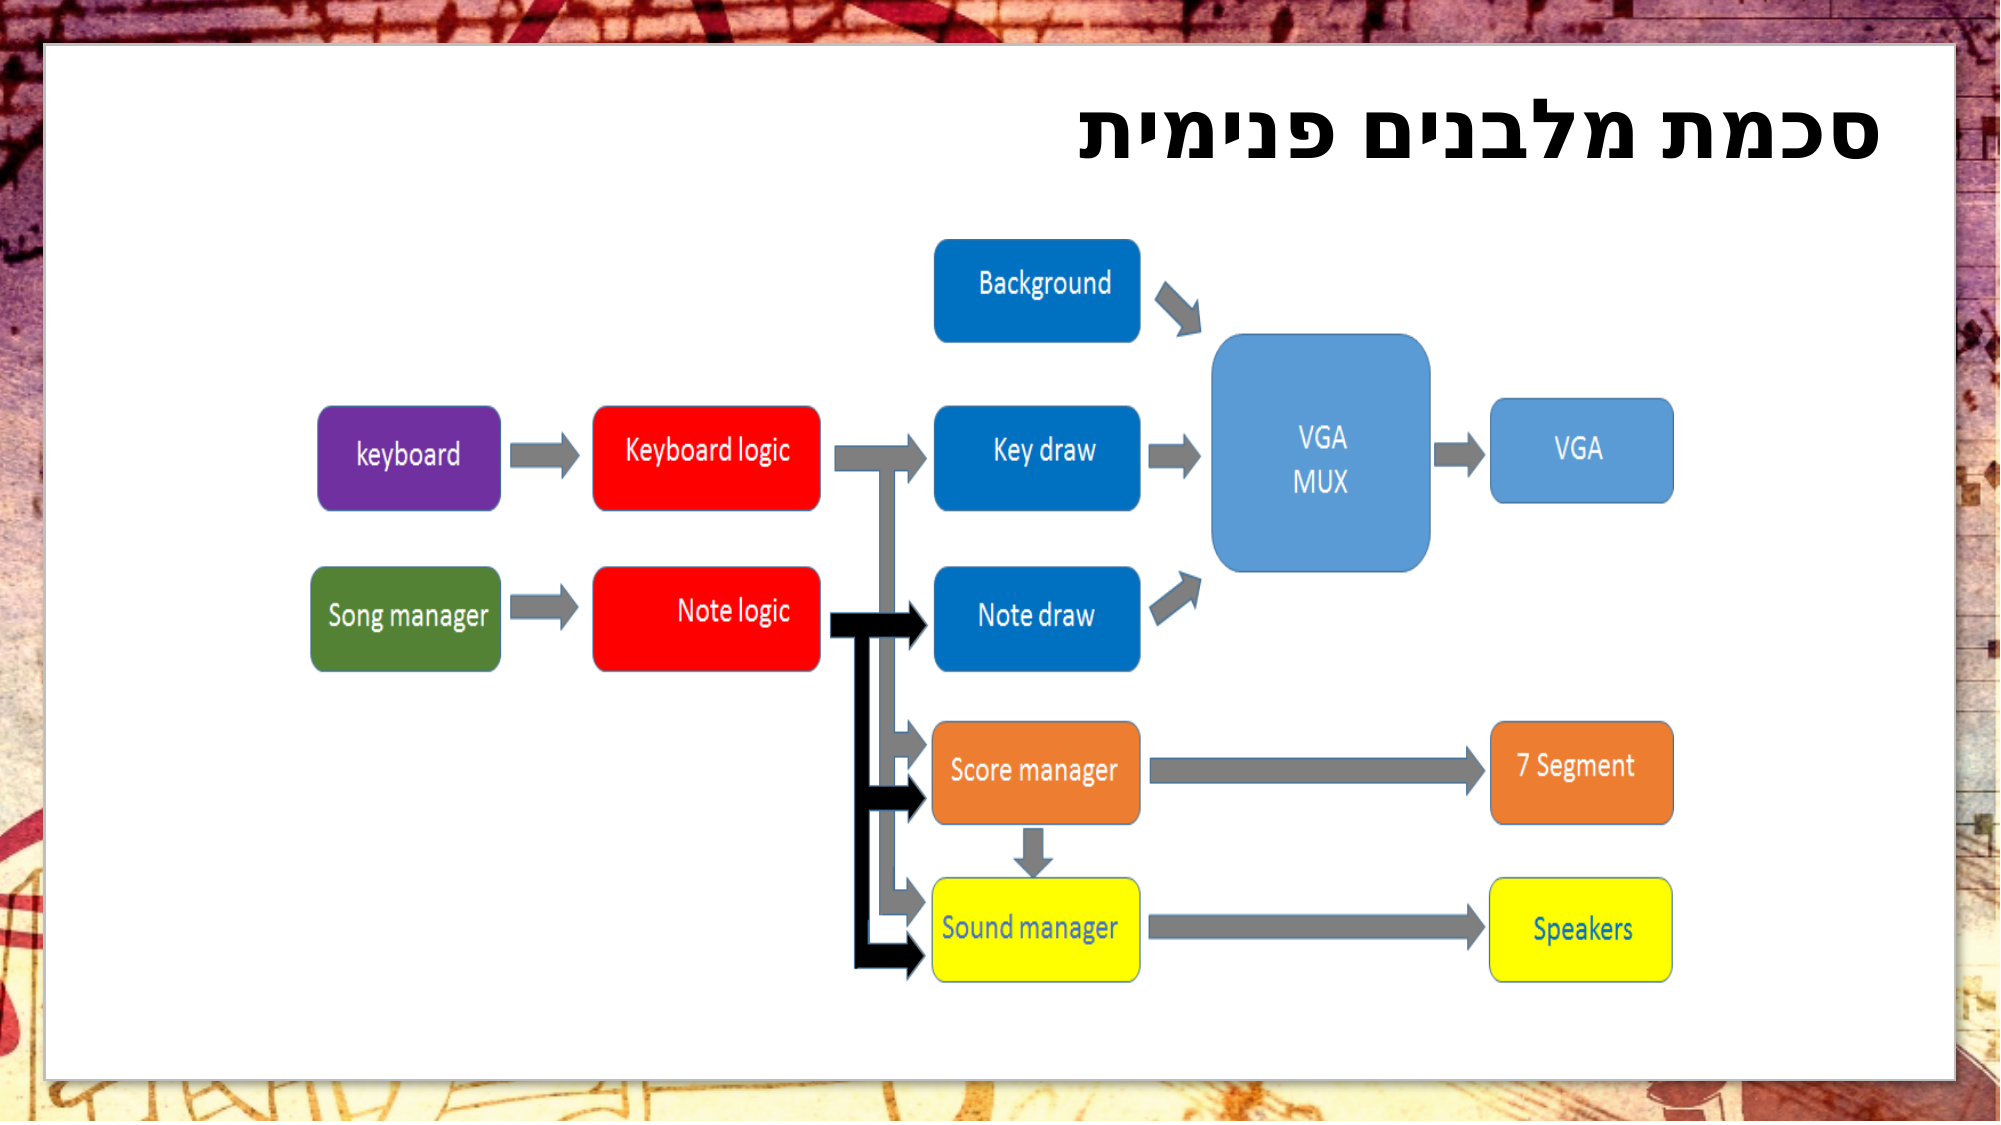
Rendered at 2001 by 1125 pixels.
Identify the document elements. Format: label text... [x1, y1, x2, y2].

text_box סכמת מלבנים פנימית [48, 67, 1899, 183]
picture [0, 0, 2000, 1121]
